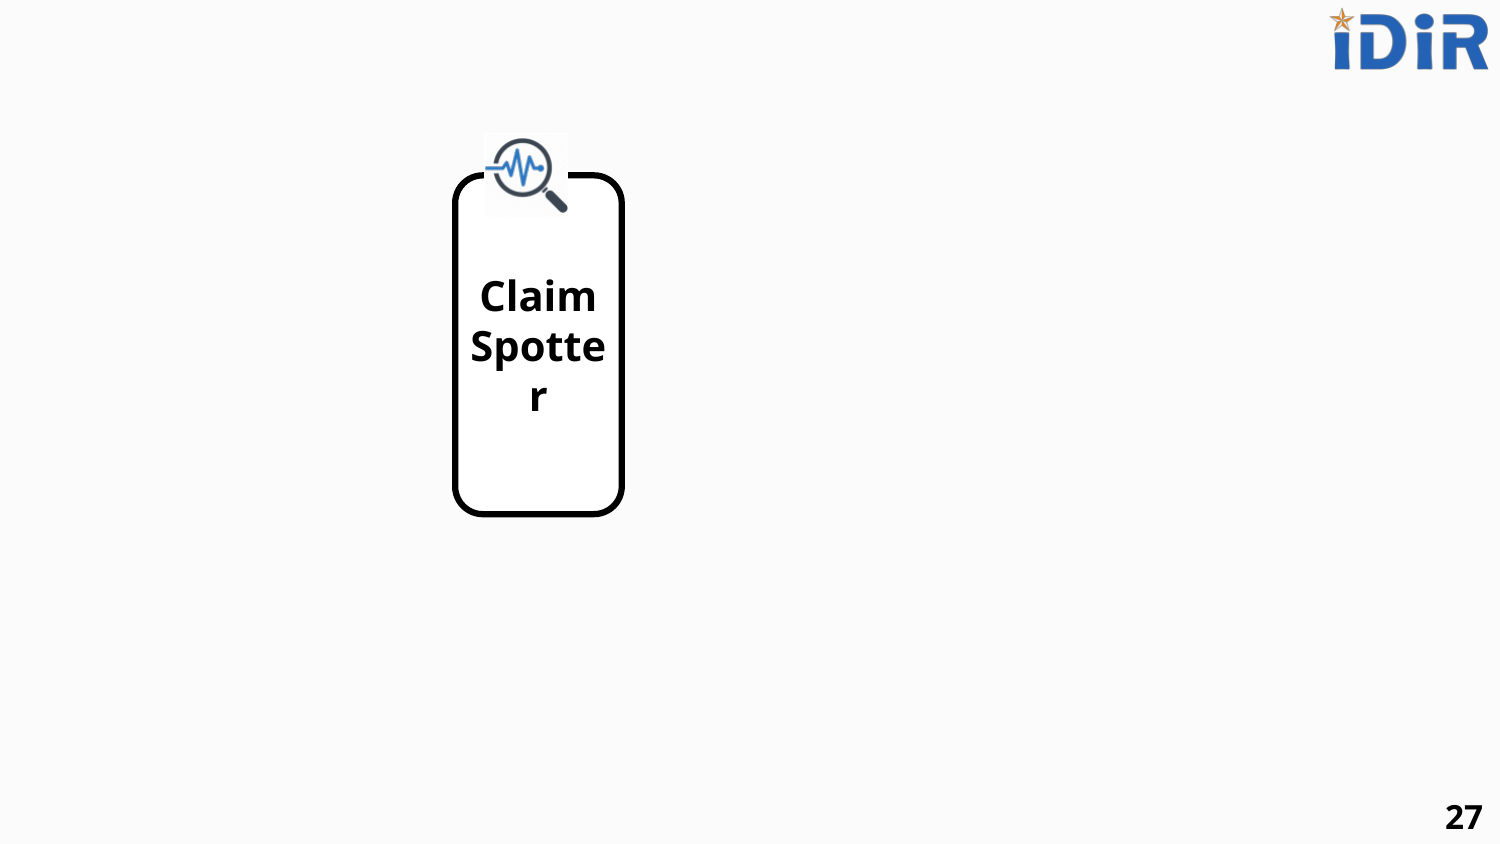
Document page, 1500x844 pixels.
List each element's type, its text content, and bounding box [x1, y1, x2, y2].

picture [1328, 6, 1492, 74]
text_box 27 [1148, 796, 1499, 842]
text_box Claim Spotter [453, 173, 624, 517]
picture [483, 133, 569, 218]
